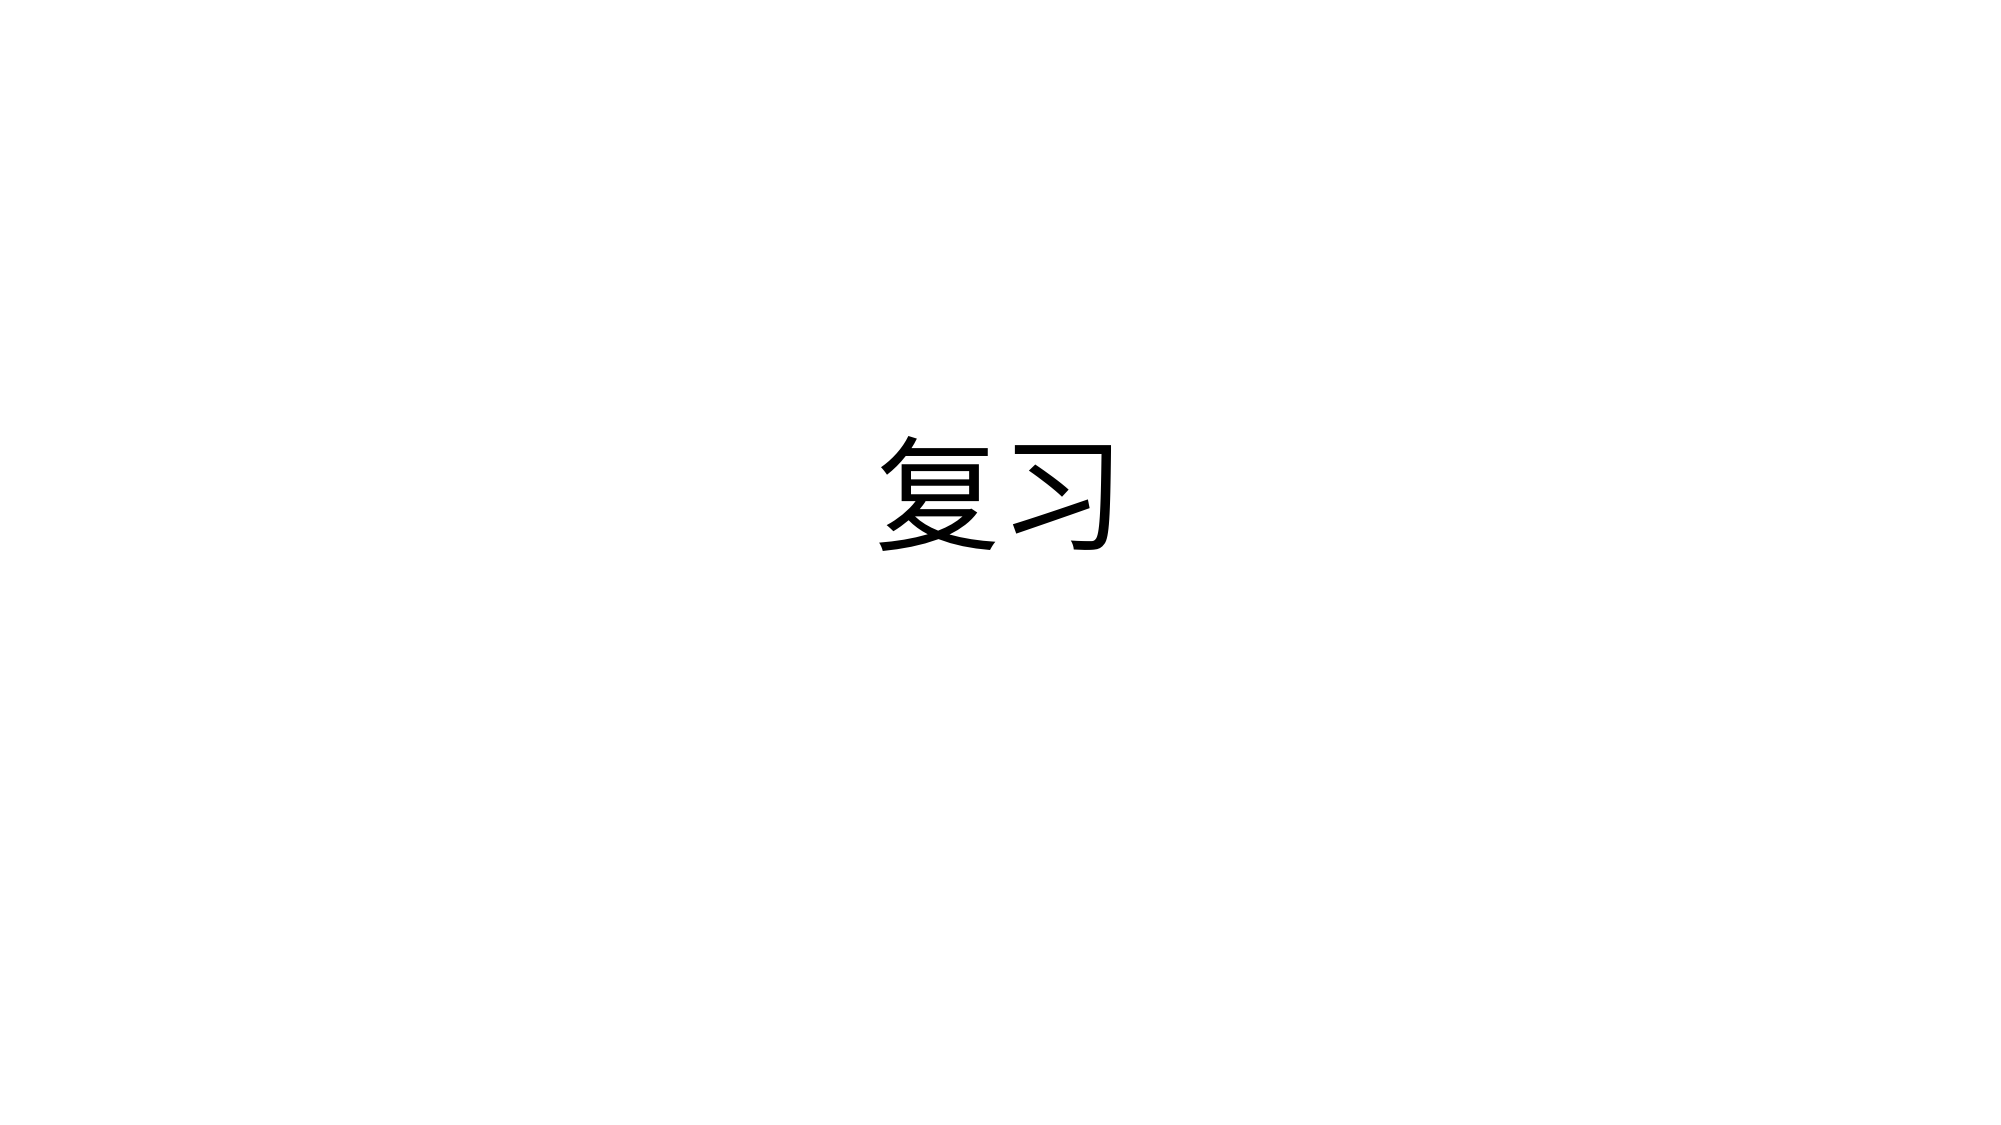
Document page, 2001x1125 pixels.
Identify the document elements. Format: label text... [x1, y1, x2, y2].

title 复习 [249, 184, 1750, 576]
